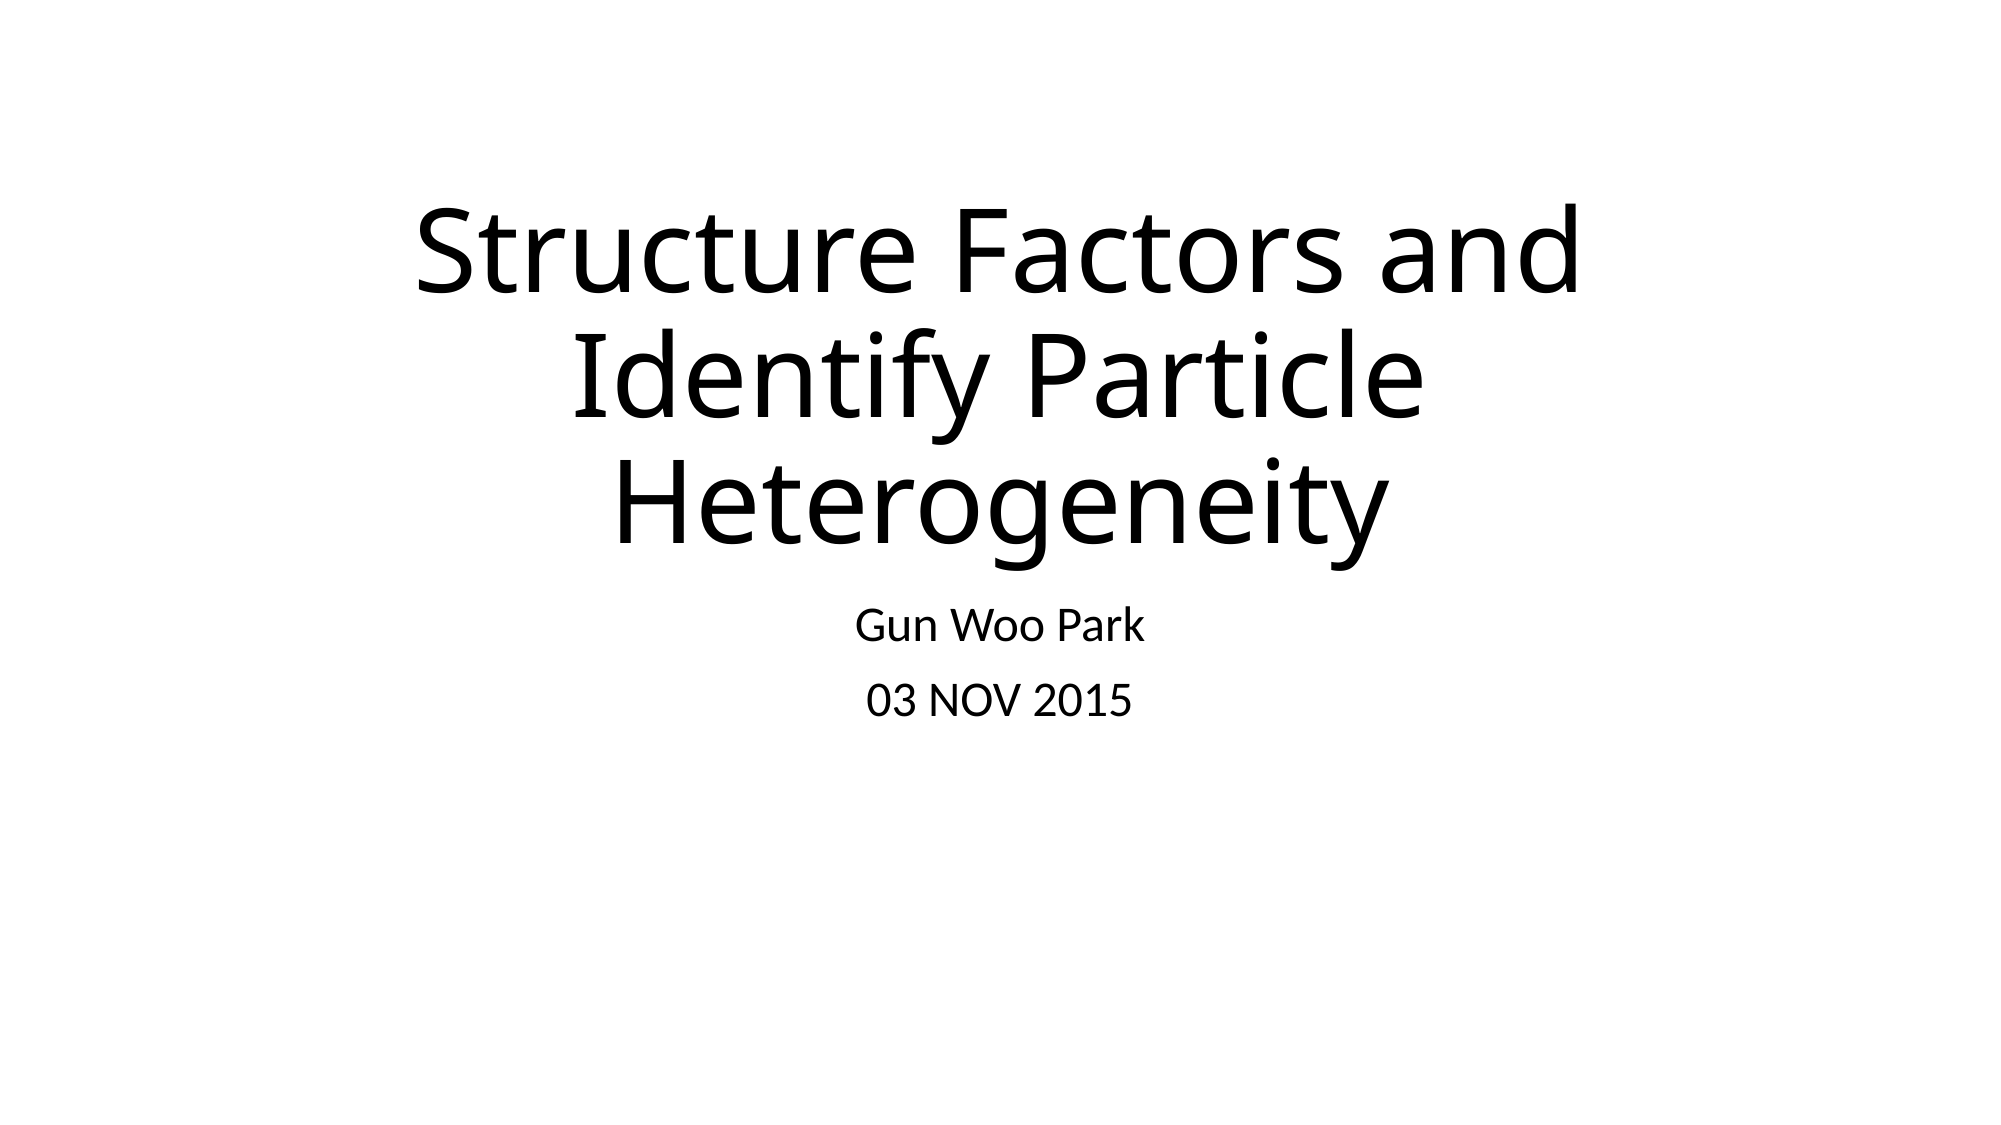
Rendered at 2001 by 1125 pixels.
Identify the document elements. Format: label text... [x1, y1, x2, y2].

subtitle Gun Woo Park 03 NOV 2015 [249, 590, 1750, 863]
title Structure Factors and Identify Particle Heterogeneity [249, 184, 1750, 576]
